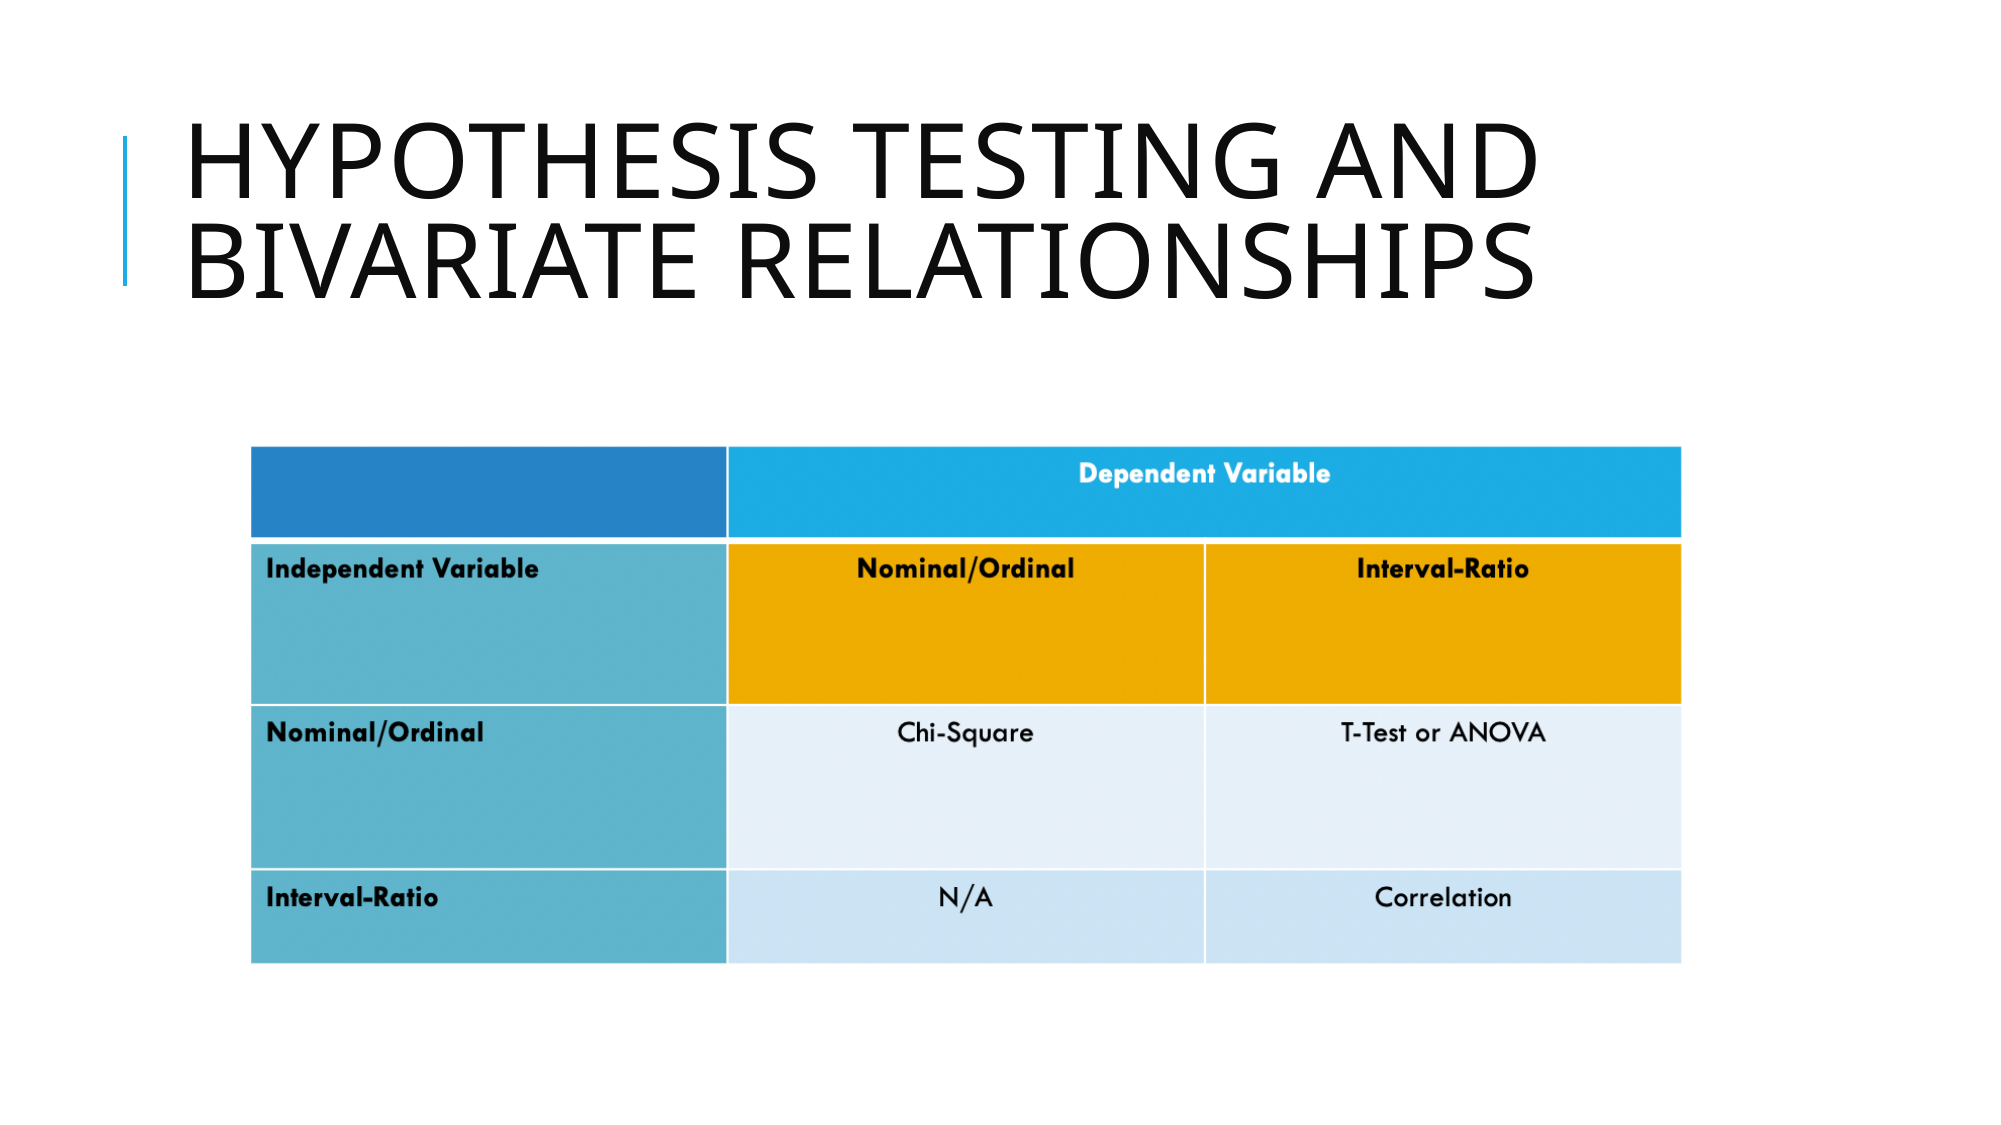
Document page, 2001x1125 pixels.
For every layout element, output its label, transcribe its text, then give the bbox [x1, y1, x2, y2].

picture [239, 438, 1692, 972]
title Hypothesis Testing and Bivariate relationships [168, 96, 1763, 342]
